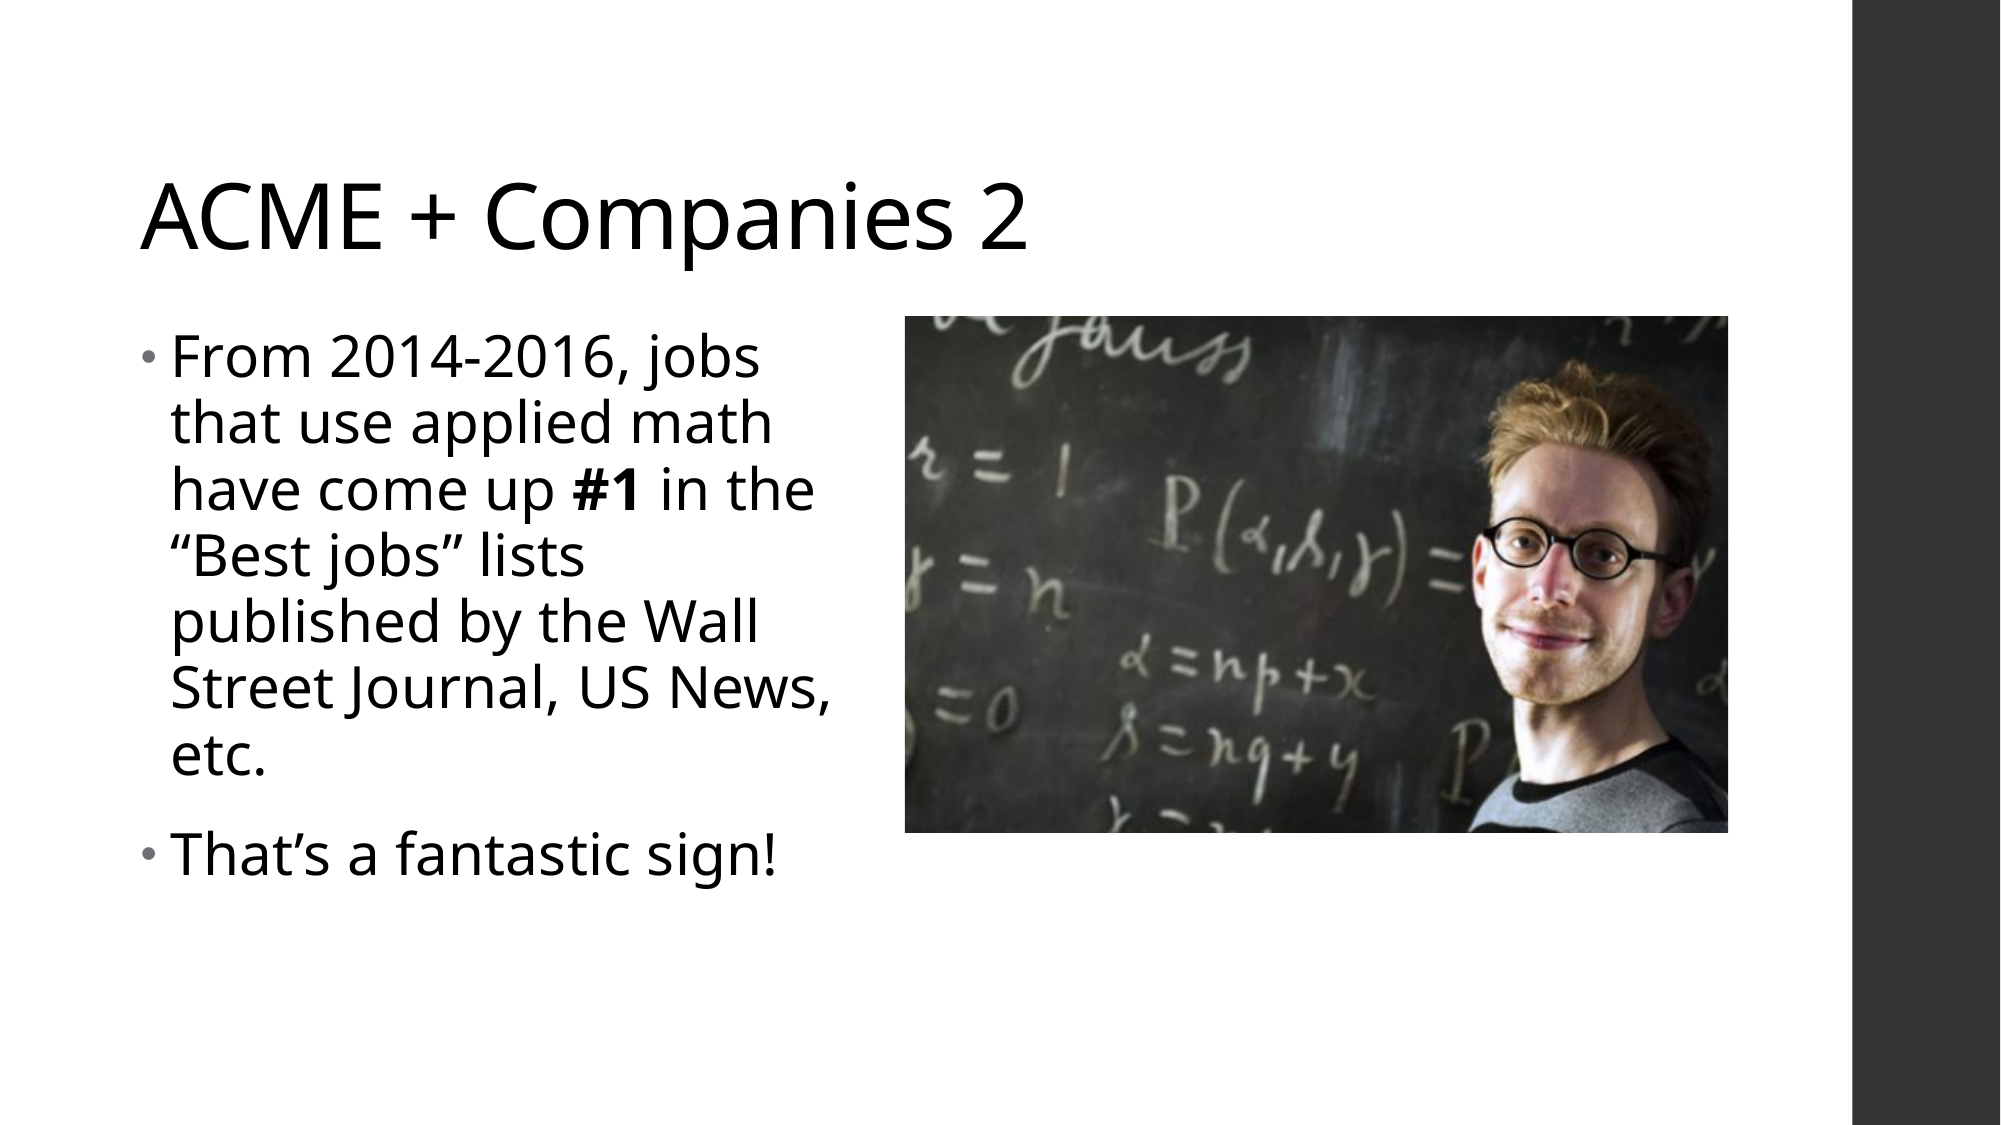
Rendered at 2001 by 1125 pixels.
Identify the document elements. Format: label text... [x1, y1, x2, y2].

list From 2014-2016, jobs that use applied math have come up #1 in the “Best jobs” lists published by the Wall Street Journal, US News, etc. That’s a fantastic sign! [125, 316, 885, 1031]
picture [904, 316, 1729, 833]
title ACME + Companies 2 [125, 60, 1797, 278]
